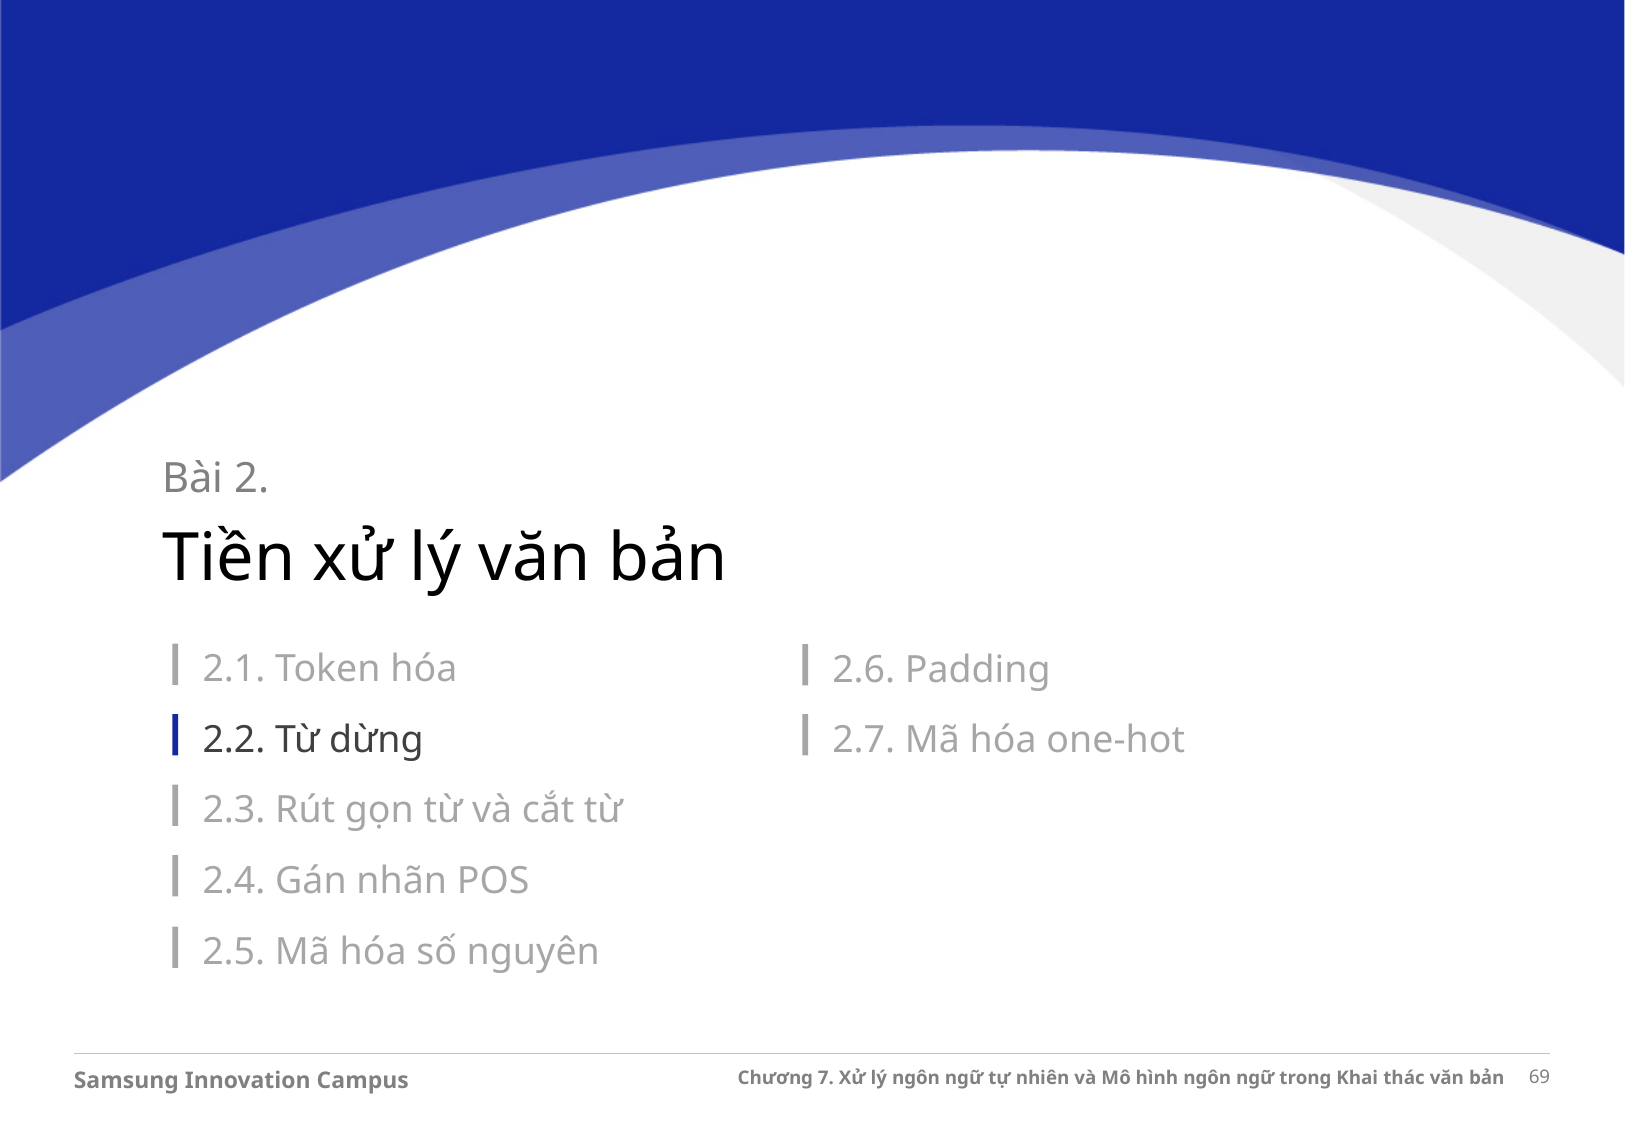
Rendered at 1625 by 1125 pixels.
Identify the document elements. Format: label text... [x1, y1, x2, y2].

text_box [171, 926, 179, 969]
text_box Tiền xử lý văn bản [161, 513, 1519, 595]
text_box 2.5. Mã hóa số nguyên [201, 926, 762, 973]
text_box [172, 643, 1392, 901]
picture [0, 0, 1625, 1125]
text_box Bài 2. [161, 450, 1062, 502]
